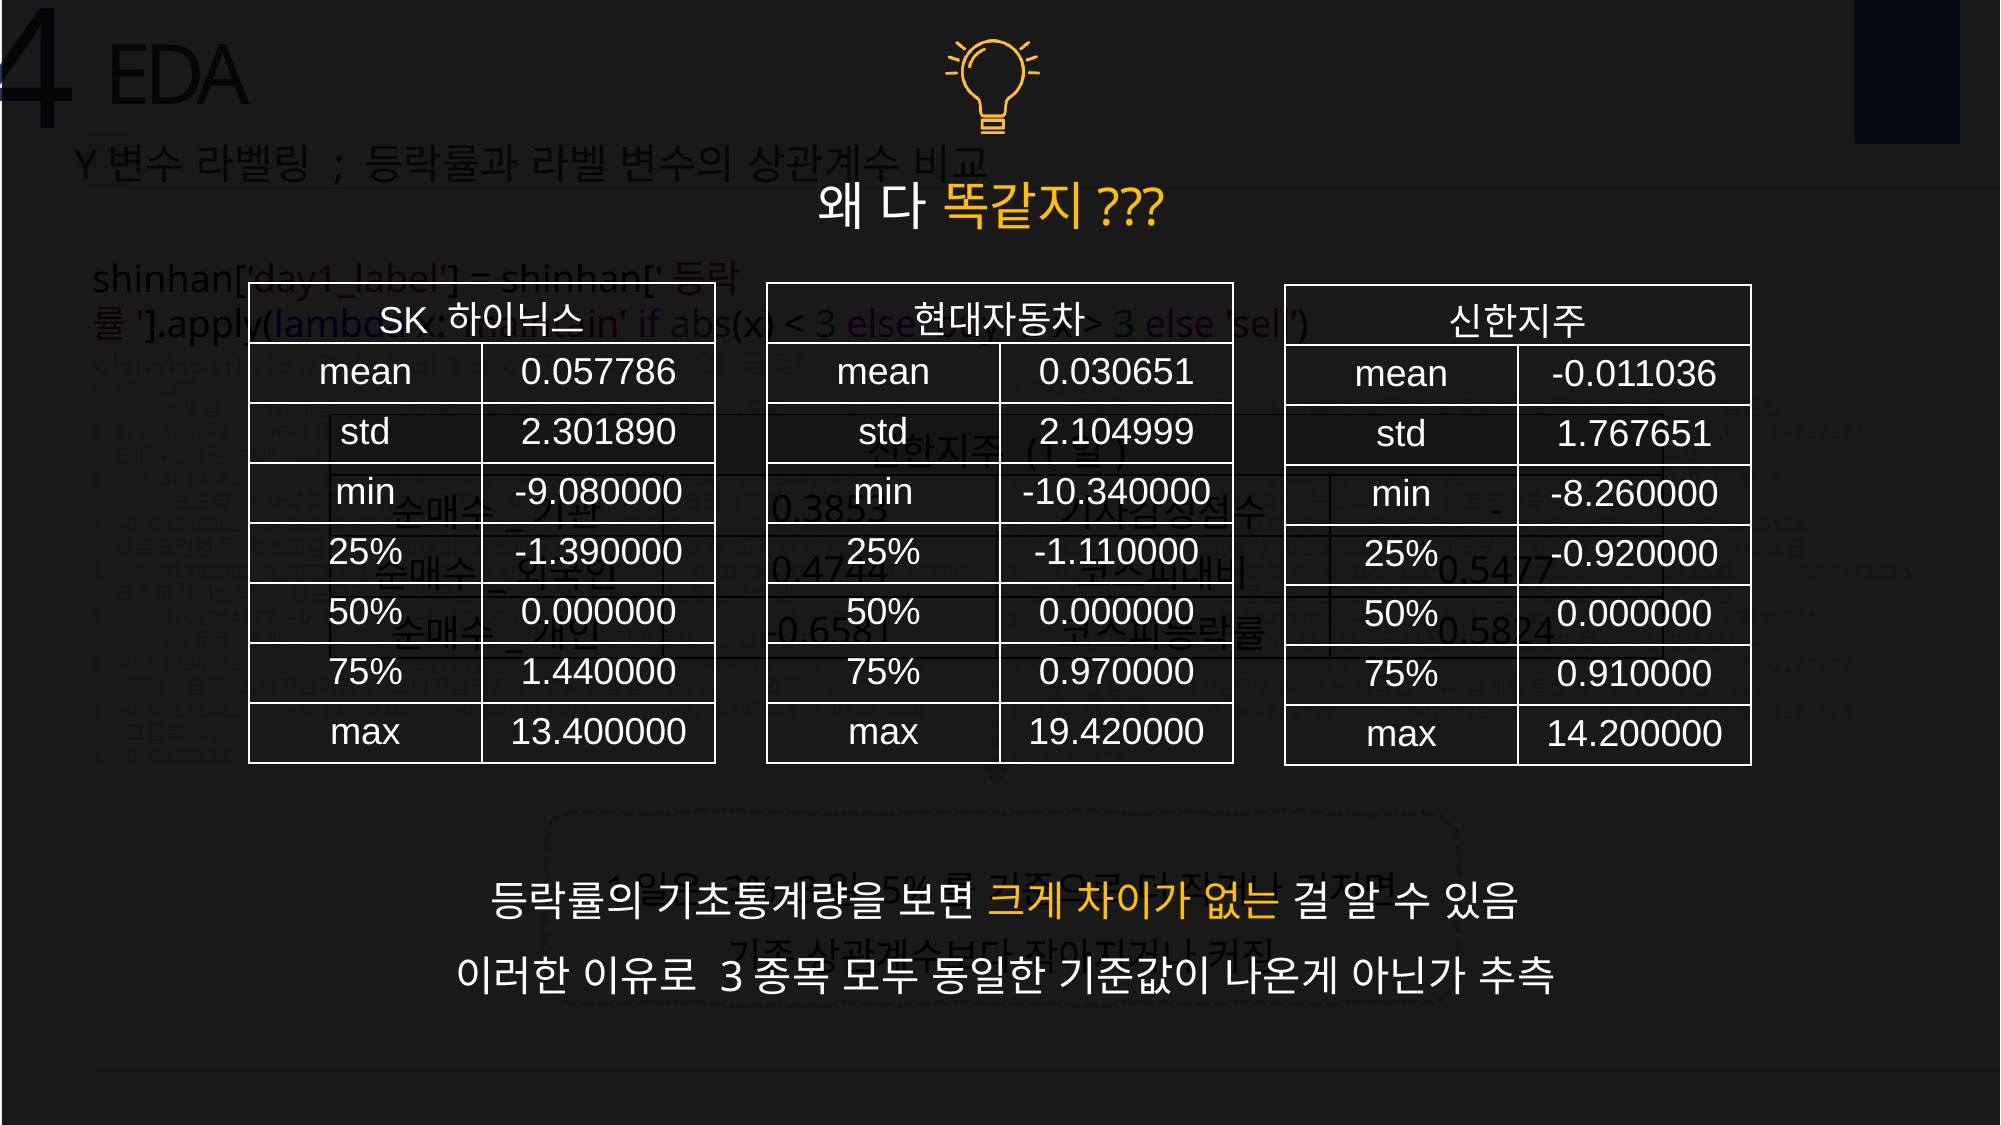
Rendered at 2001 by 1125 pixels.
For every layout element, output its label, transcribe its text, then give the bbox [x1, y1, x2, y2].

table_cell 0.030651 [1001, 344, 1232, 374]
table_header 신한지주 [1286, 286, 1750, 344]
table_cell mean [250, 344, 481, 374]
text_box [86, 374, 1914, 771]
table_cell mean [1286, 346, 1517, 374]
table_cell -0.011036 [1519, 346, 1750, 374]
text_box [1, 0, 2000, 1125]
table_header 현대자동차 [768, 284, 1232, 342]
table_cell 0.057786 [483, 344, 714, 374]
text_box 등락률의 기초통계량을 보면 크게 차이가 없는 걸 알 수 있음 이러한 이유로 3종목 모두 동일한 기준값이 나온게 아닌가 추측 [405, 842, 1606, 1008]
text_box 왜 다 똑같지??? [726, 166, 1257, 244]
picture [944, 39, 1040, 134]
table_cell mean [768, 344, 999, 374]
table_header SK 하이닉스 [250, 284, 714, 342]
